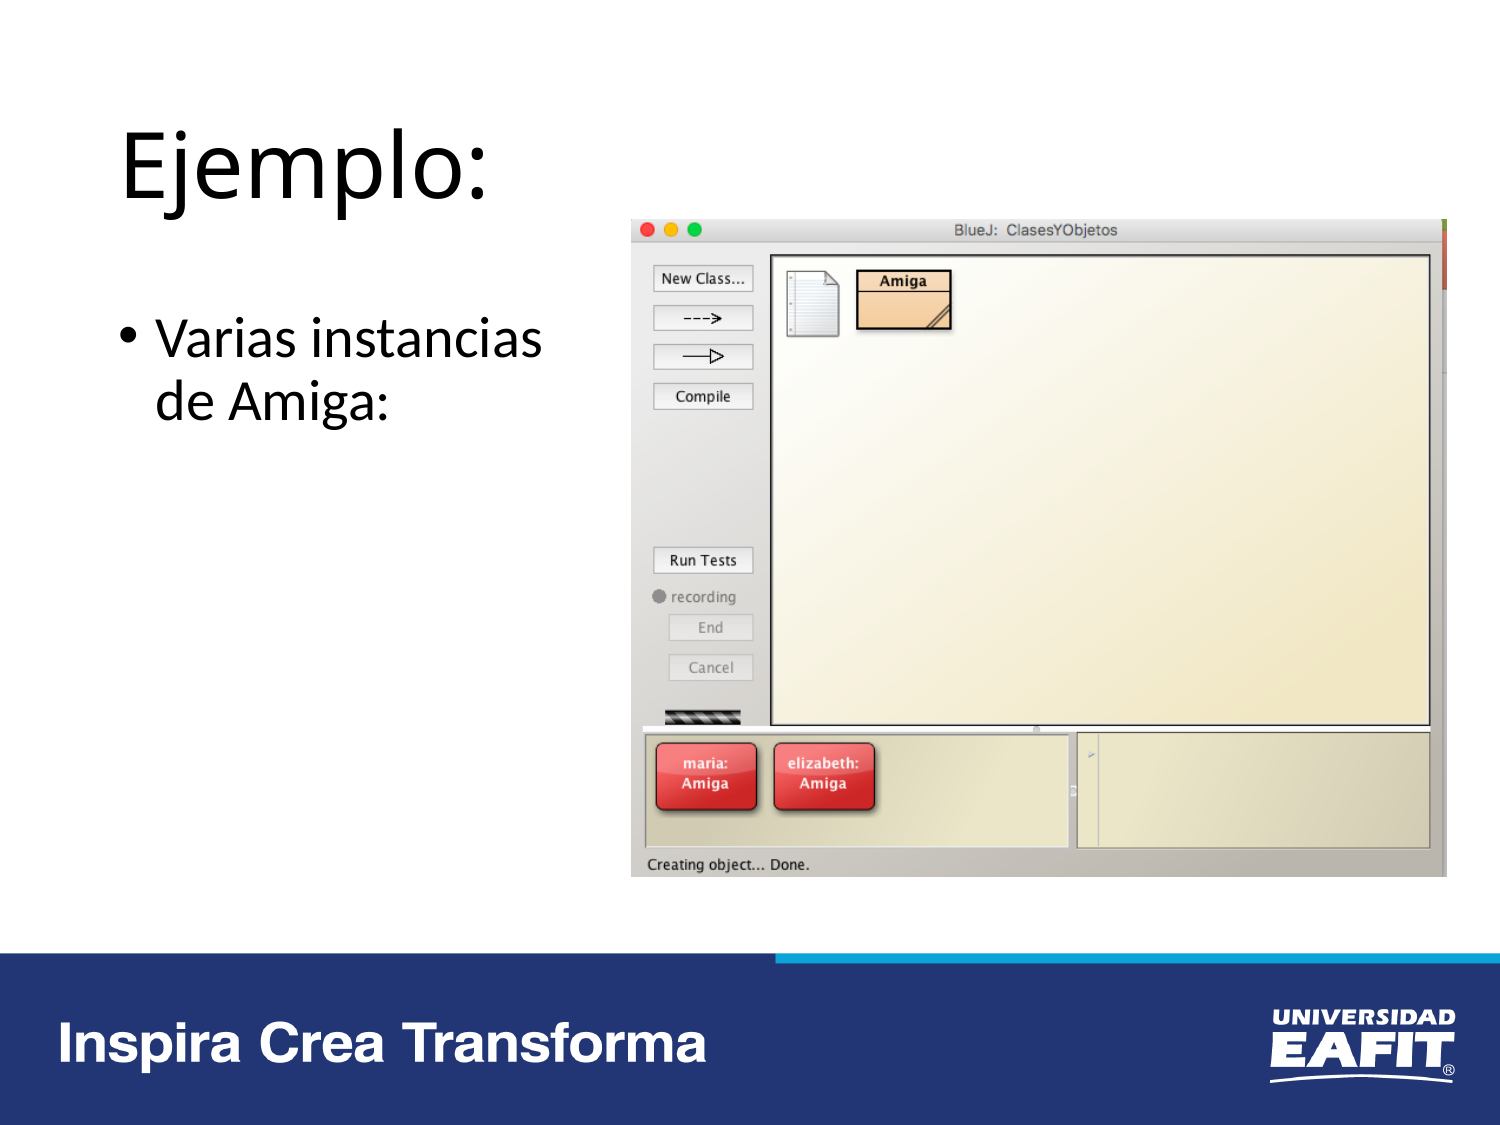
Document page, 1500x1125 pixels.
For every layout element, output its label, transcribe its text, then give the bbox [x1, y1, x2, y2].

title Ejemplo: [103, 59, 1397, 278]
picture [0, 0, 1500, 1125]
list Varias instancias de Amiga: [103, 299, 597, 1014]
